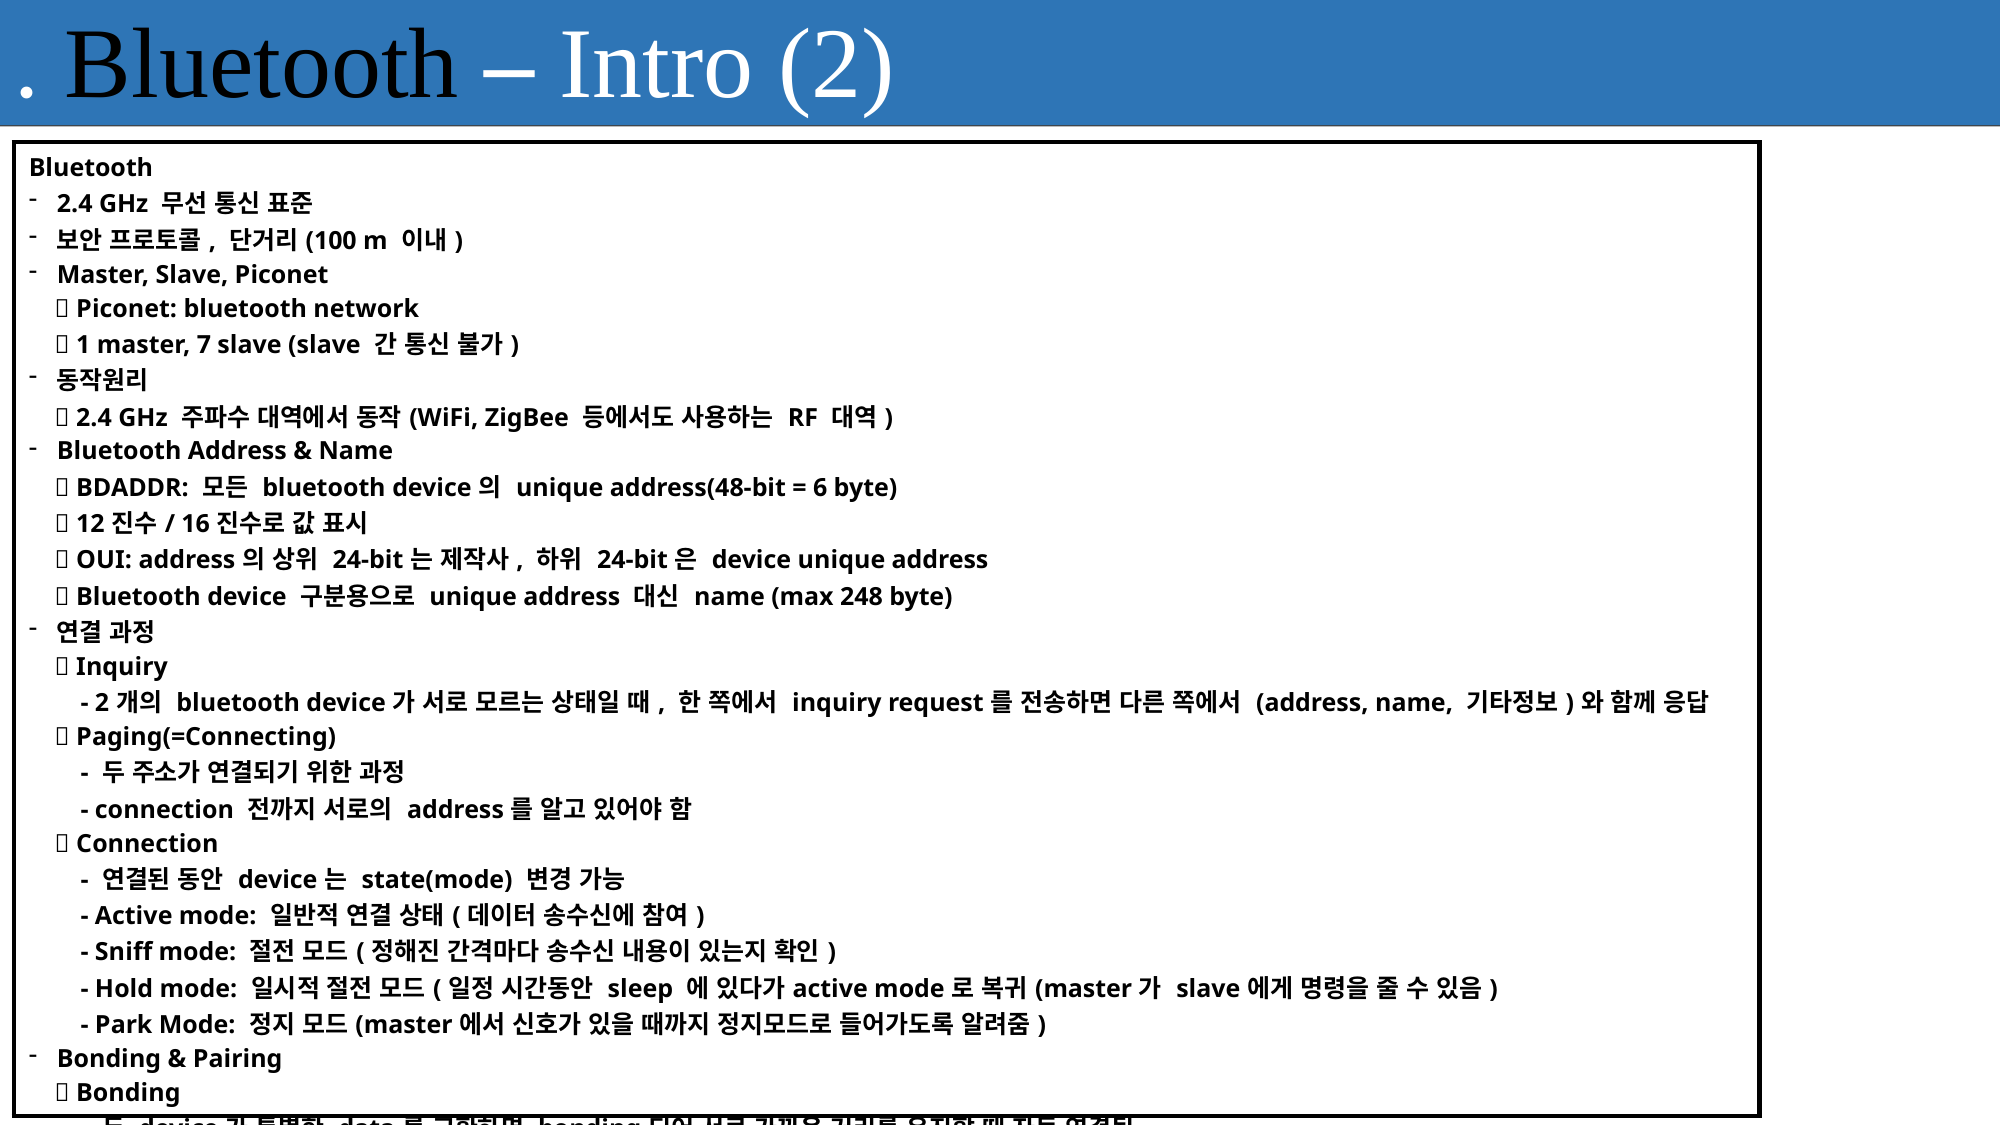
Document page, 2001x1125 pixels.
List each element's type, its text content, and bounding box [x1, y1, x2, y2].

table_header Bluetooth 2.4 GHz 무선 통신 표준 보안 프로토콜, 단거리(100 m 이내) Master, Slave, Piconet  Piconet: bluetooth network  1 master, 7 slave (slave 간 통신 불가) 동작원리  2.4 GHz 주파수 대역에서 동작(WiFi, ZigBee 등에서도 사용하는 RF 대역) Bluetooth Address & Name  BDADDR: 모든 bluetooth device의 unique address(48-bit = 6 byte)  12진수/ 16진수로 값 표시  OUI: address의 상위 24-bit는 제작사, 하위 24-bit은 device unique address  Bluetooth device 구분용으로 unique address 대신 name (max 248 byte) 연결 과정  Inquiry - 2개의 bluetooth device가 서로 모르는 상태일 때, 한 쪽에서 inquiry request를 전송하면 다른 쪽에서 (address, name, 기타정보)와 함께 응답  Paging(=Connecting) - 두 주소가 연결되기 위한 과정 - connection 전까지 서로의 address를 알고 있어야 함  Connection - 연결된 동안 device는 state(mode) 변경 가능 - Active mode: 일반적 연결 상태(데이터 송수신에 참여) - Sniff mode: 절전 모드(정해진 간격마다 송수신 내용이 있는지 확인) - Hold mode: 일시적 절전 모드(일정 시간동안 sleep 에 있다가active mode로 복귀(master가 slave에게 명령을 줄 수 있음) - Park Mode: 정지 모드(master에서 신호가 있을 때까지 정지모드로 들어가도록 알려줌) Bonding & Pairing  Bonding - 두 device가 특별한 data를 교환하면 bonding되어 서로 가까운 거리를 유지할 때 자동 연결됨 - pairing 과정에서 만들어지며, profiles를 교환하고 저장(Common secret key를 교환해 bonding 때 사용)  Pairing - 인증과정이 필요하고, 인증과정에서 UI조작이 필요 - UI 조작이 어려운 경우, 6자리 숫자를 입력받아 수행(V2.0 이하 device는 PIN code를 사용[4자리 숫자~16자 알파벳 문자 등] [16, 144, 1757, 1114]
text_box . Bluetooth – Intro (2) [0, 0, 2000, 126]
